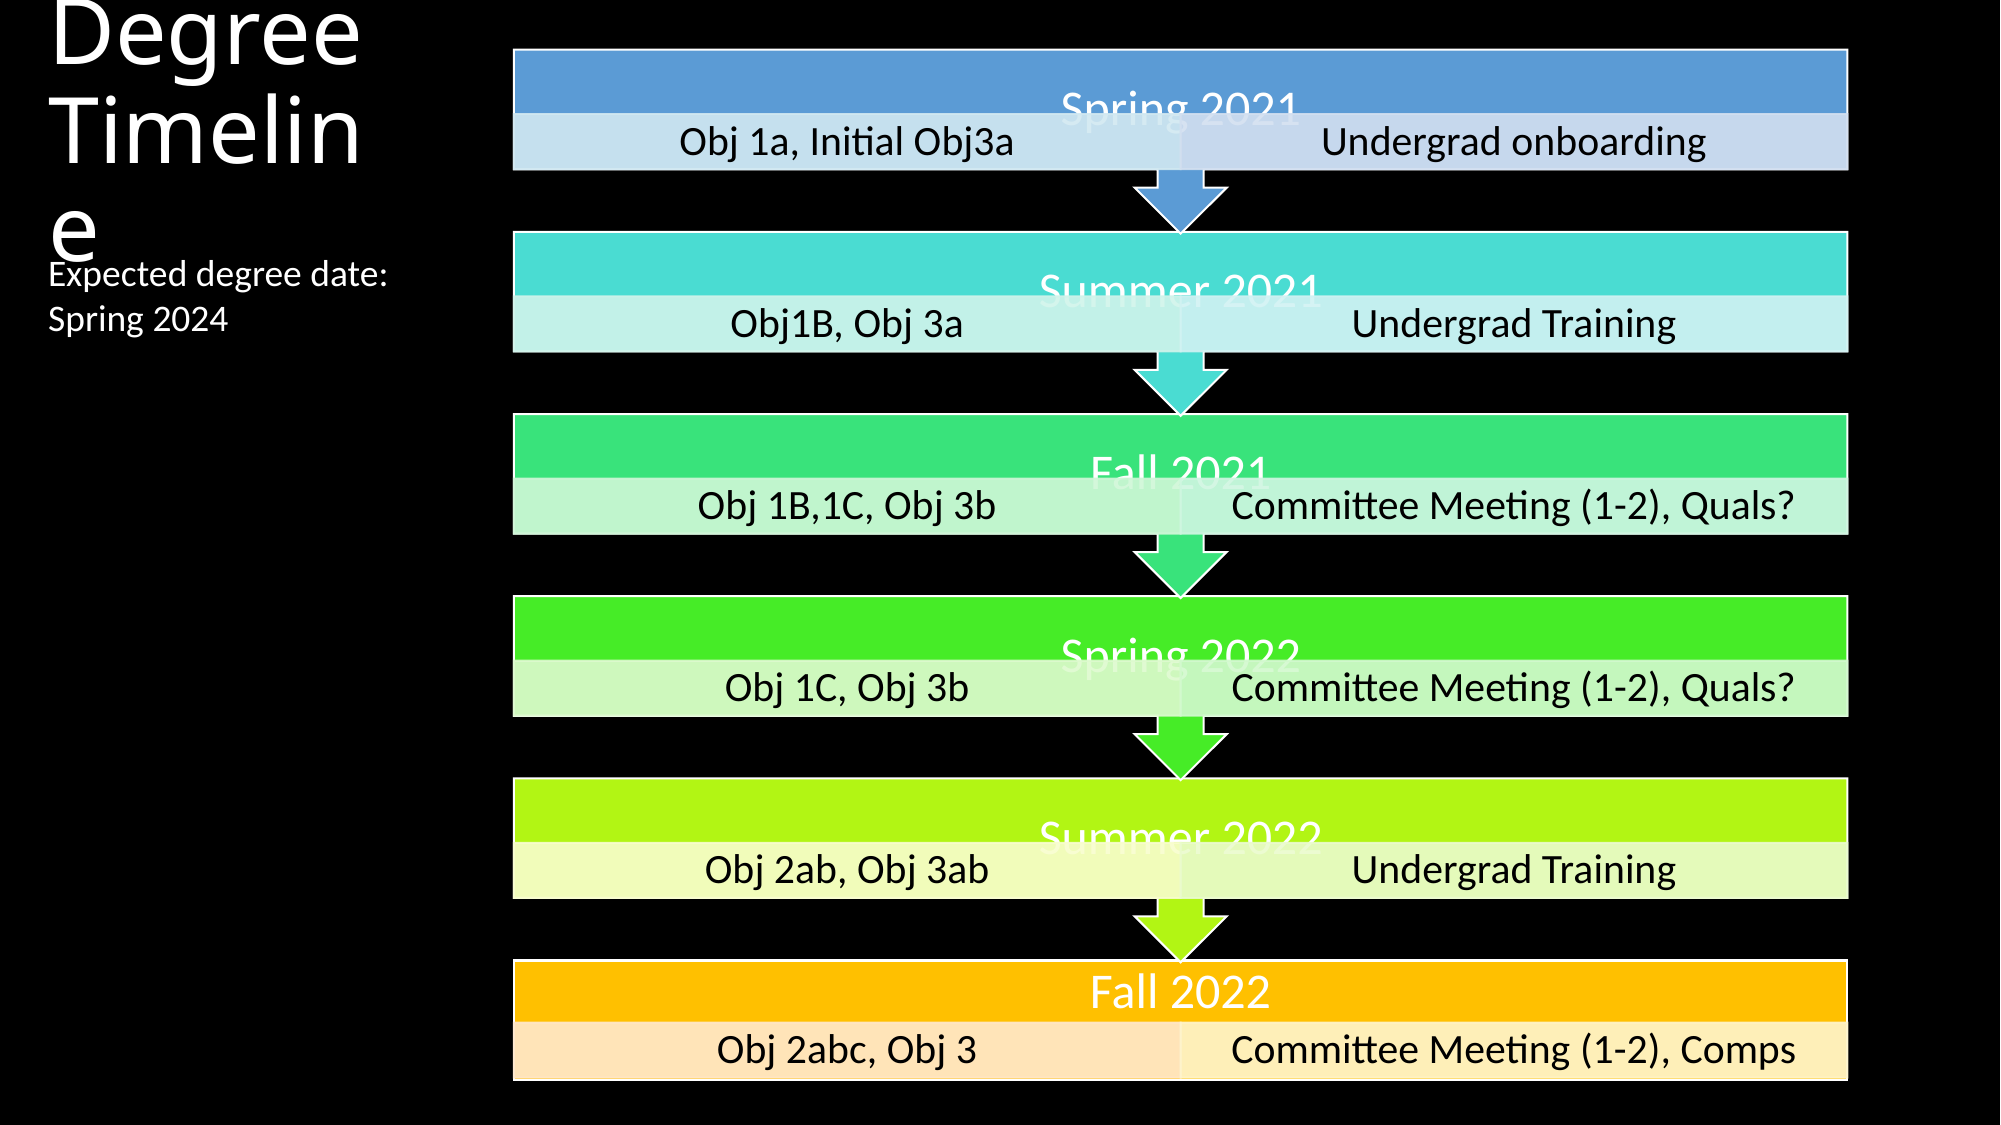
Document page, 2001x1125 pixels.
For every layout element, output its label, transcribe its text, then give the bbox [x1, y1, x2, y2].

title Degree Timeline [33, 24, 418, 242]
text_box Expected degree date: Spring 2024 [33, 242, 418, 347]
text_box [513, 49, 1848, 1081]
